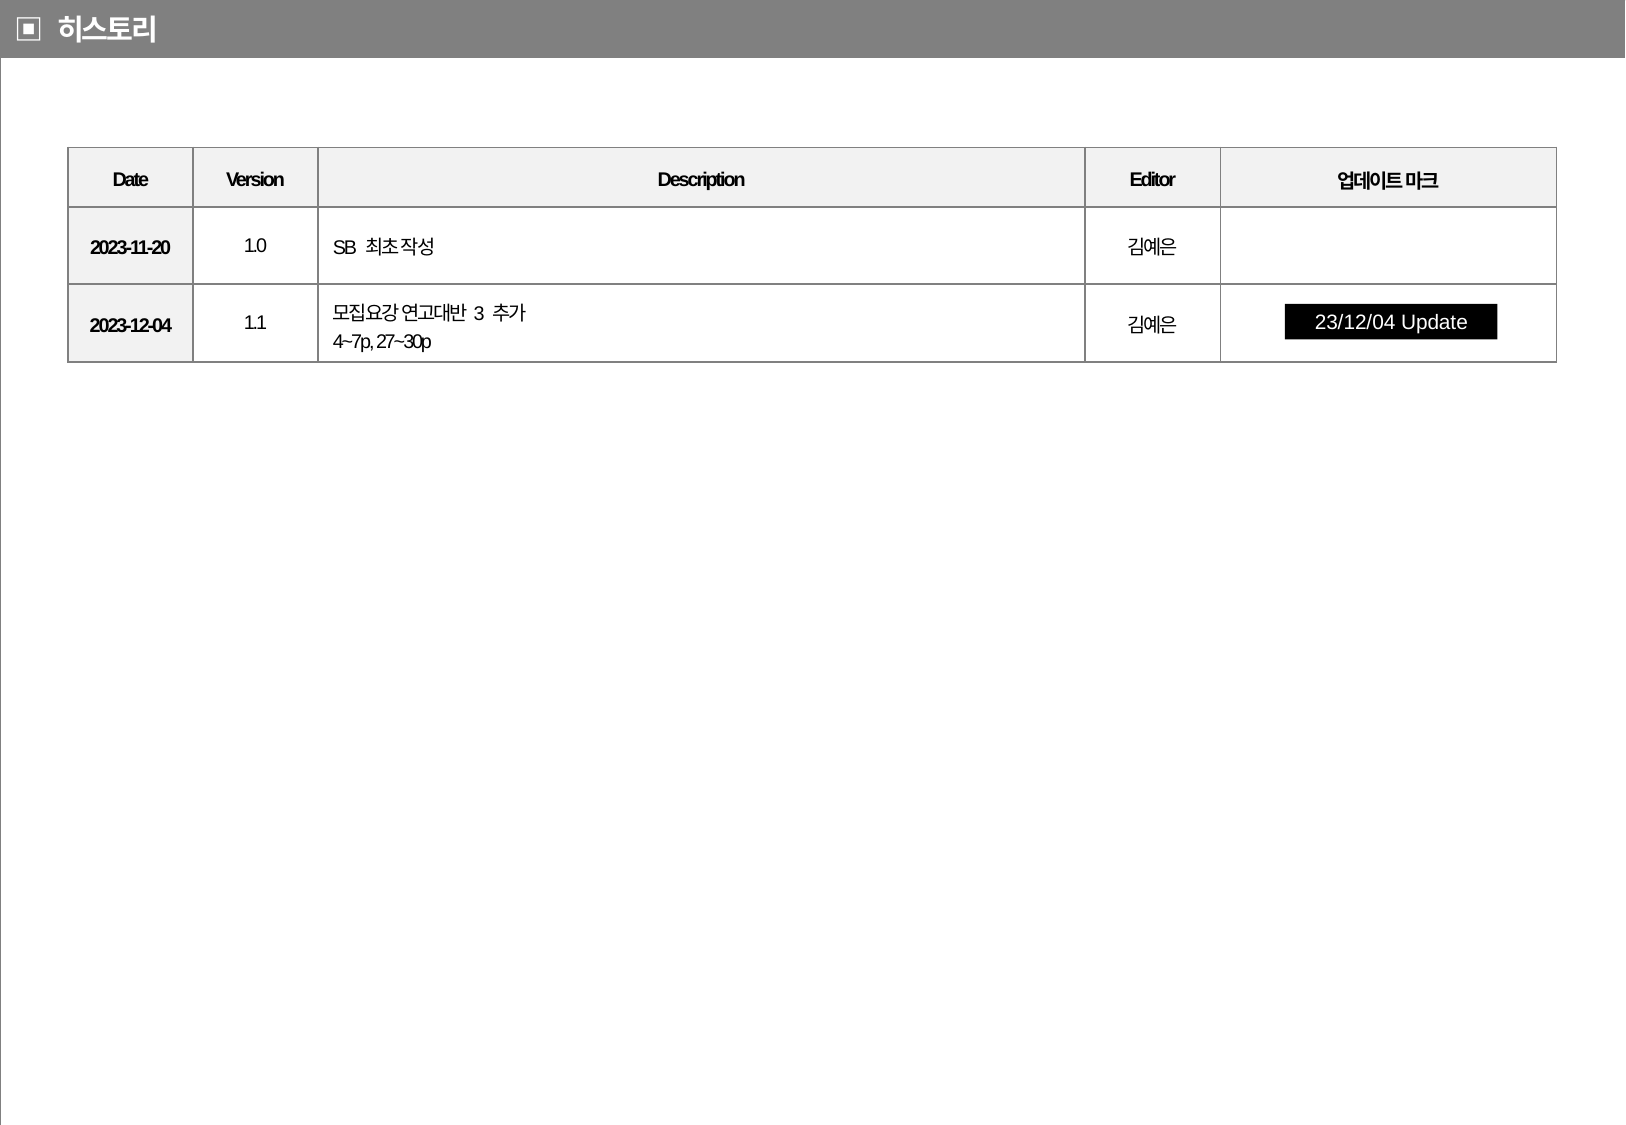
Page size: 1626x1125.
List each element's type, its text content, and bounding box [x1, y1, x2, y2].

table_header Description [319, 148, 1084, 206]
text_box ▣ 히스토리 [0, 0, 1625, 59]
table_cell 모집요강 연고대반3 추가 4~7p, 27~30p [319, 285, 1084, 361]
table_cell [1221, 285, 1556, 361]
table_header Editor [1086, 148, 1220, 206]
table_cell 김예은 [1086, 208, 1220, 283]
text_box 23/12/04 Update [1284, 303, 1498, 340]
table_cell 1.0 [194, 208, 317, 283]
table_header 업데이트 마크 [1221, 148, 1556, 206]
table_header Version [194, 148, 317, 206]
table_cell SB 최초 작성 [319, 208, 1084, 283]
table_cell [1221, 208, 1556, 283]
table_cell 1.1 [194, 285, 317, 361]
table_cell 김예은 [1086, 285, 1220, 361]
table_cell 2023-12-04 [69, 285, 192, 361]
table_cell 2023-11-20 [69, 208, 192, 283]
table_header Date [69, 148, 192, 206]
